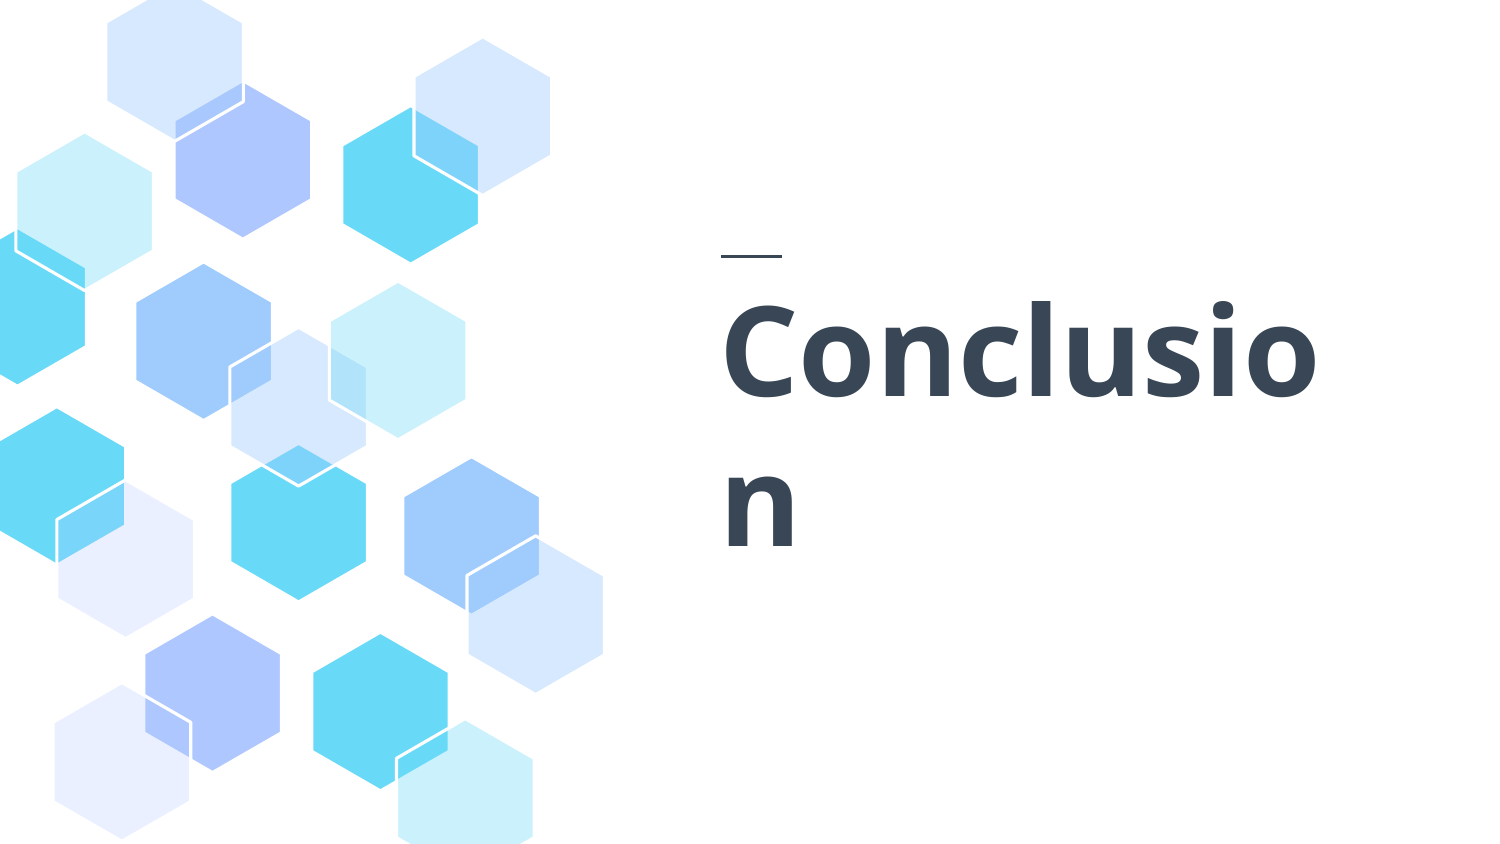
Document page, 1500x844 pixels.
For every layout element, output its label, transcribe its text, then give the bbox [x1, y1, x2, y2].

title Conclusion [704, 272, 1383, 571]
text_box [0, 0, 605, 844]
